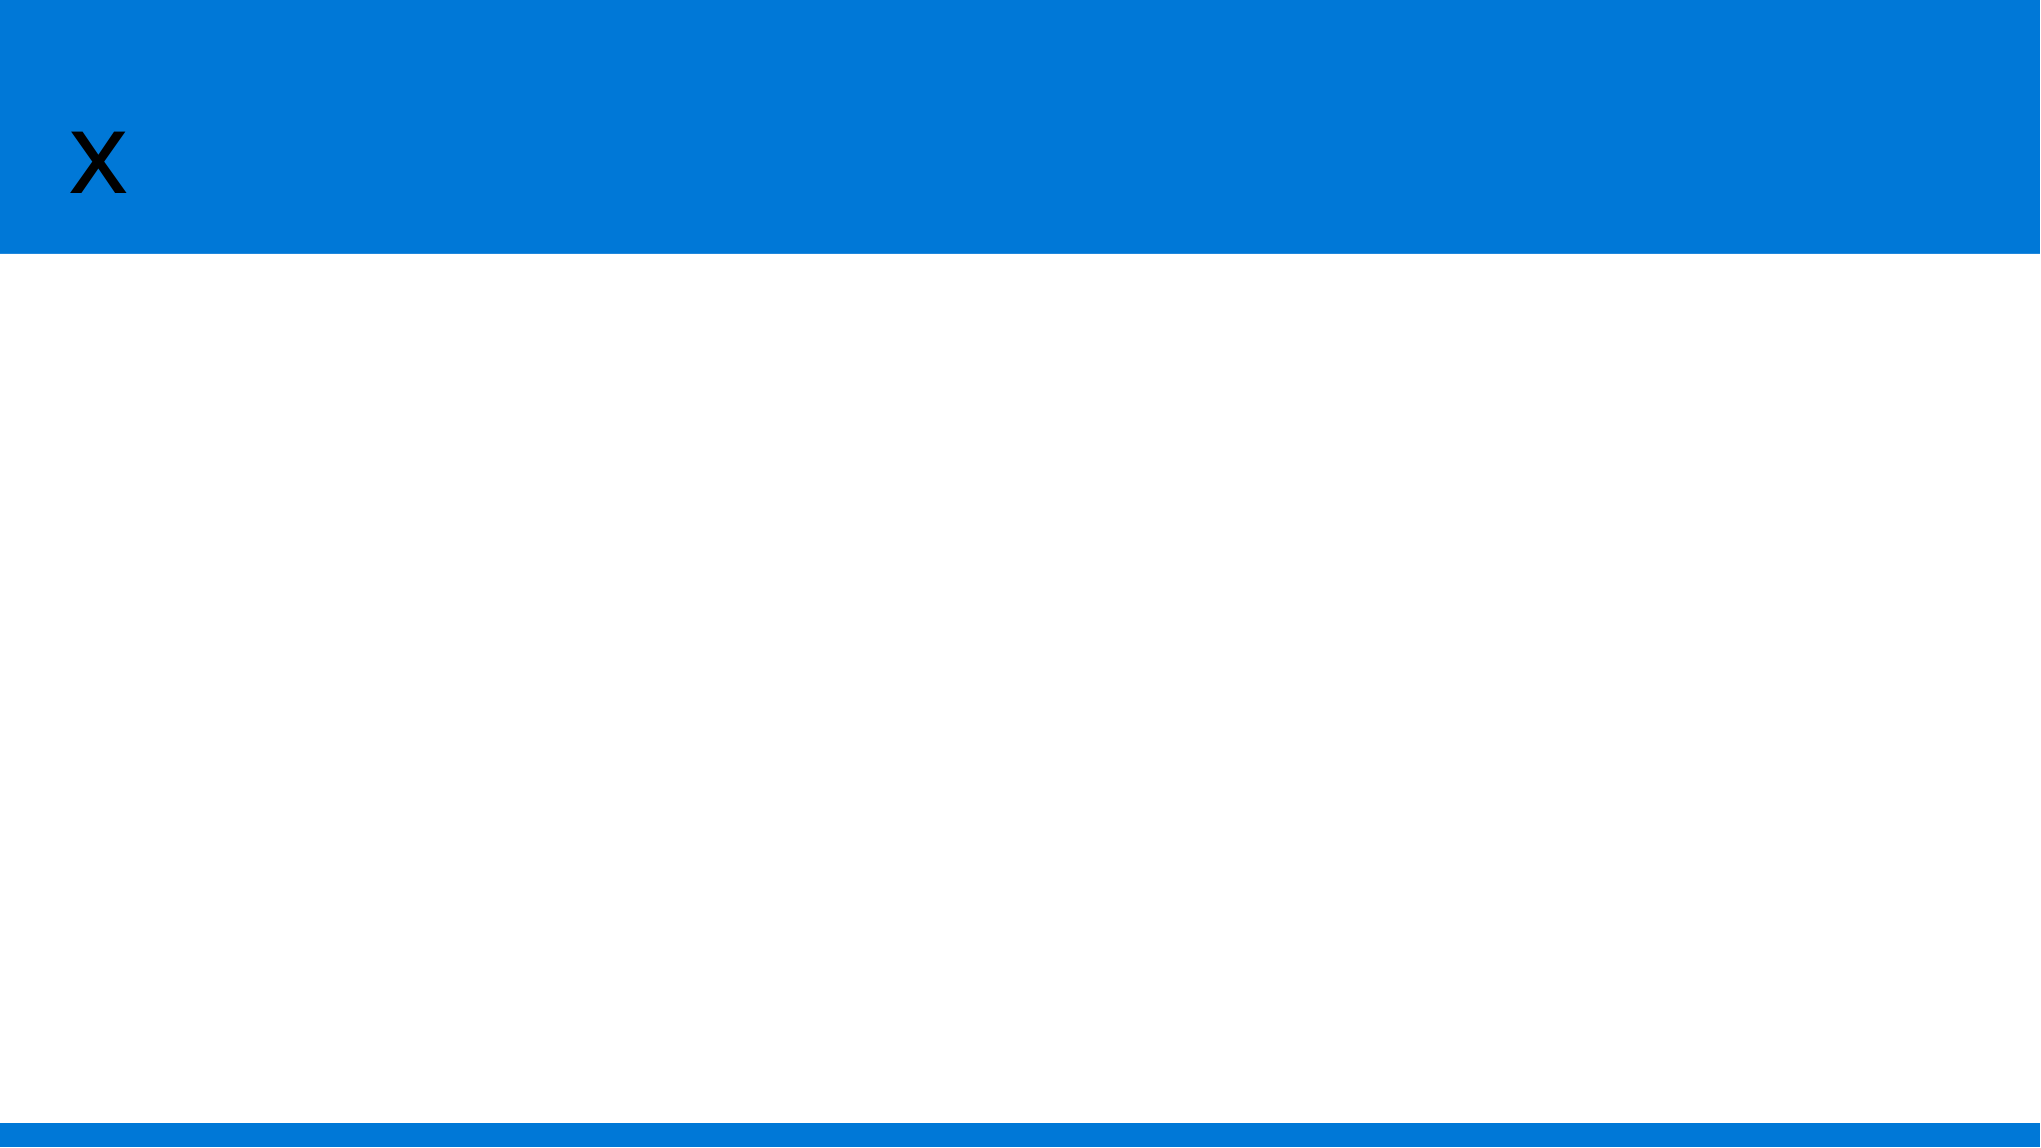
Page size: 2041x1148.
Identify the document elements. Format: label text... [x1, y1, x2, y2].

title x [45, 79, 1996, 230]
text_box [0, 253, 2041, 1124]
